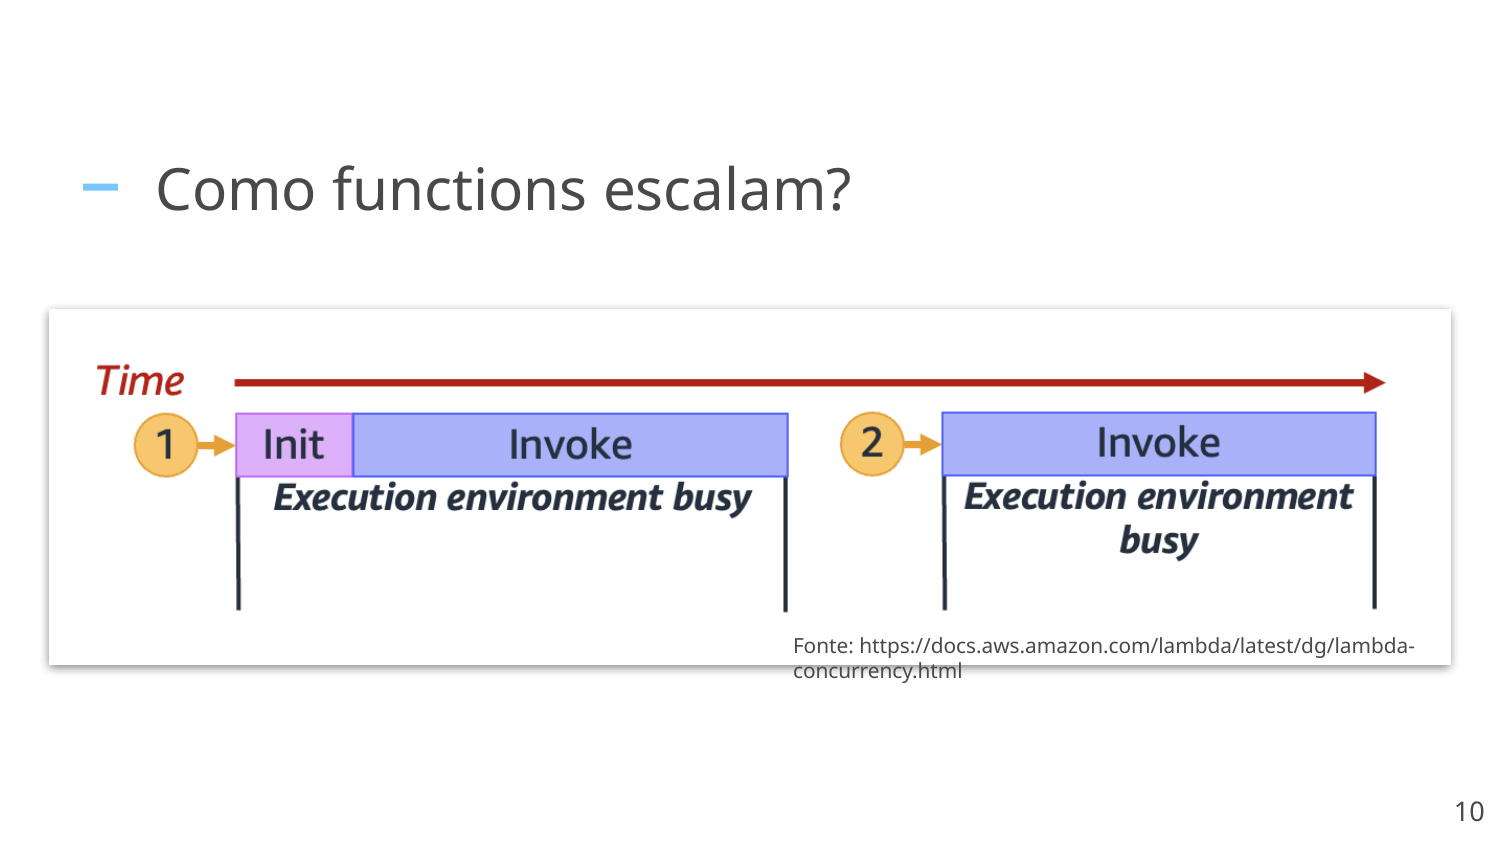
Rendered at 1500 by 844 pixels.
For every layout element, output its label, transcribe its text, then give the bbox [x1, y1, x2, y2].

slide_number ‹#› [1426, 779, 1500, 837]
text_box Fonte: https://docs.aws.amazon.com/lambda/latest/dg/lambda-concurrency.html [778, 617, 1500, 698]
title Como functions escalam? [140, 137, 1171, 203]
picture [49, 309, 1451, 665]
